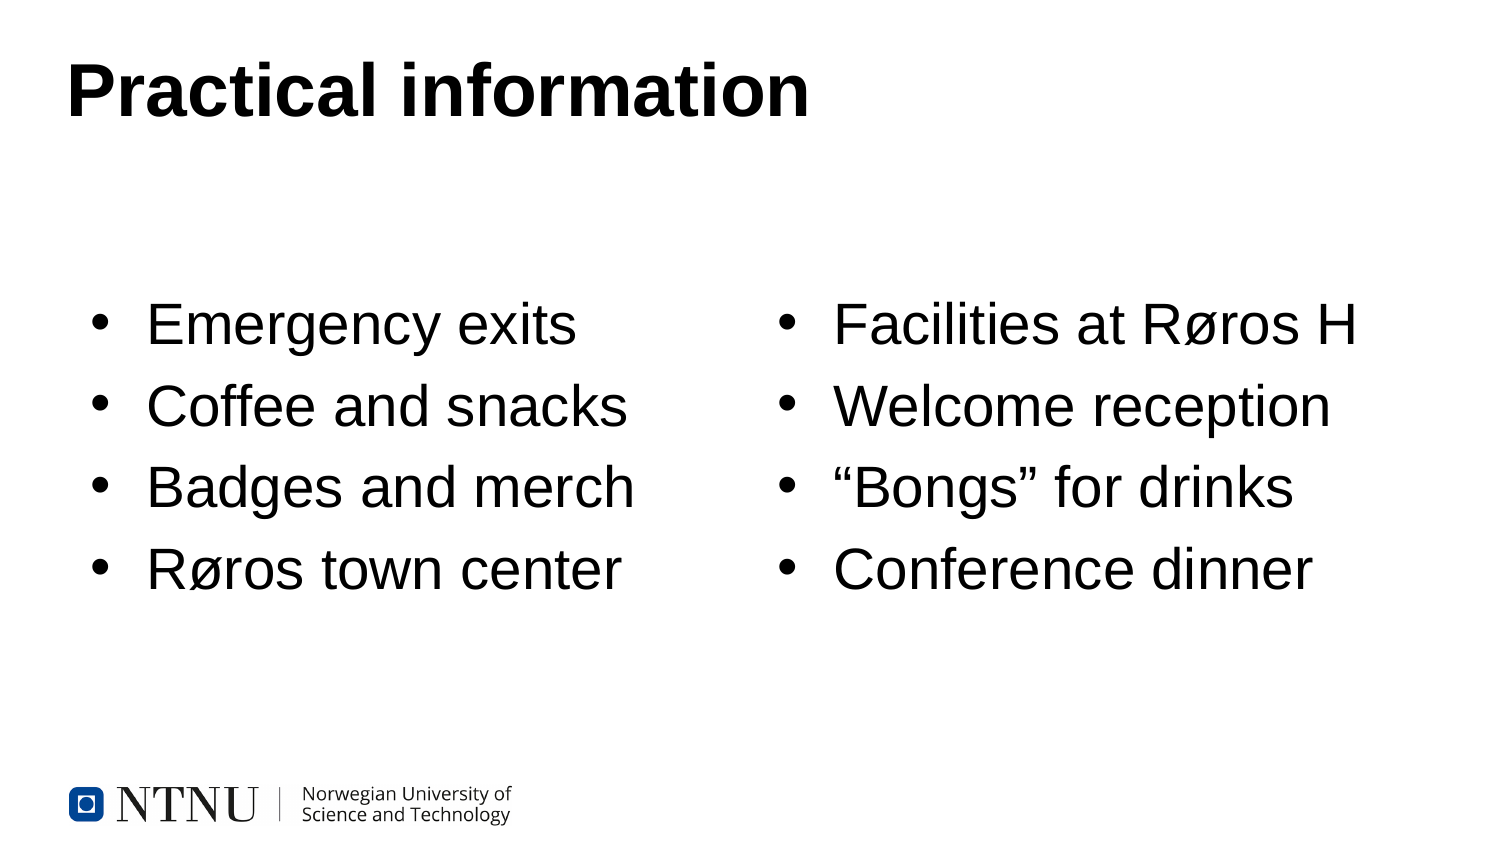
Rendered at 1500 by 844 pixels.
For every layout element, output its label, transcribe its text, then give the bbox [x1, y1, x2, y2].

list Emergency exits Coffee and snacks Badges and merch Røros town center [75, 196, 738, 754]
picture [69, 784, 512, 826]
title Practical information [51, 33, 1402, 140]
list Facilities at Røros H Welcome reception “Bongs” for drinks Conference dinner [762, 196, 1425, 754]
